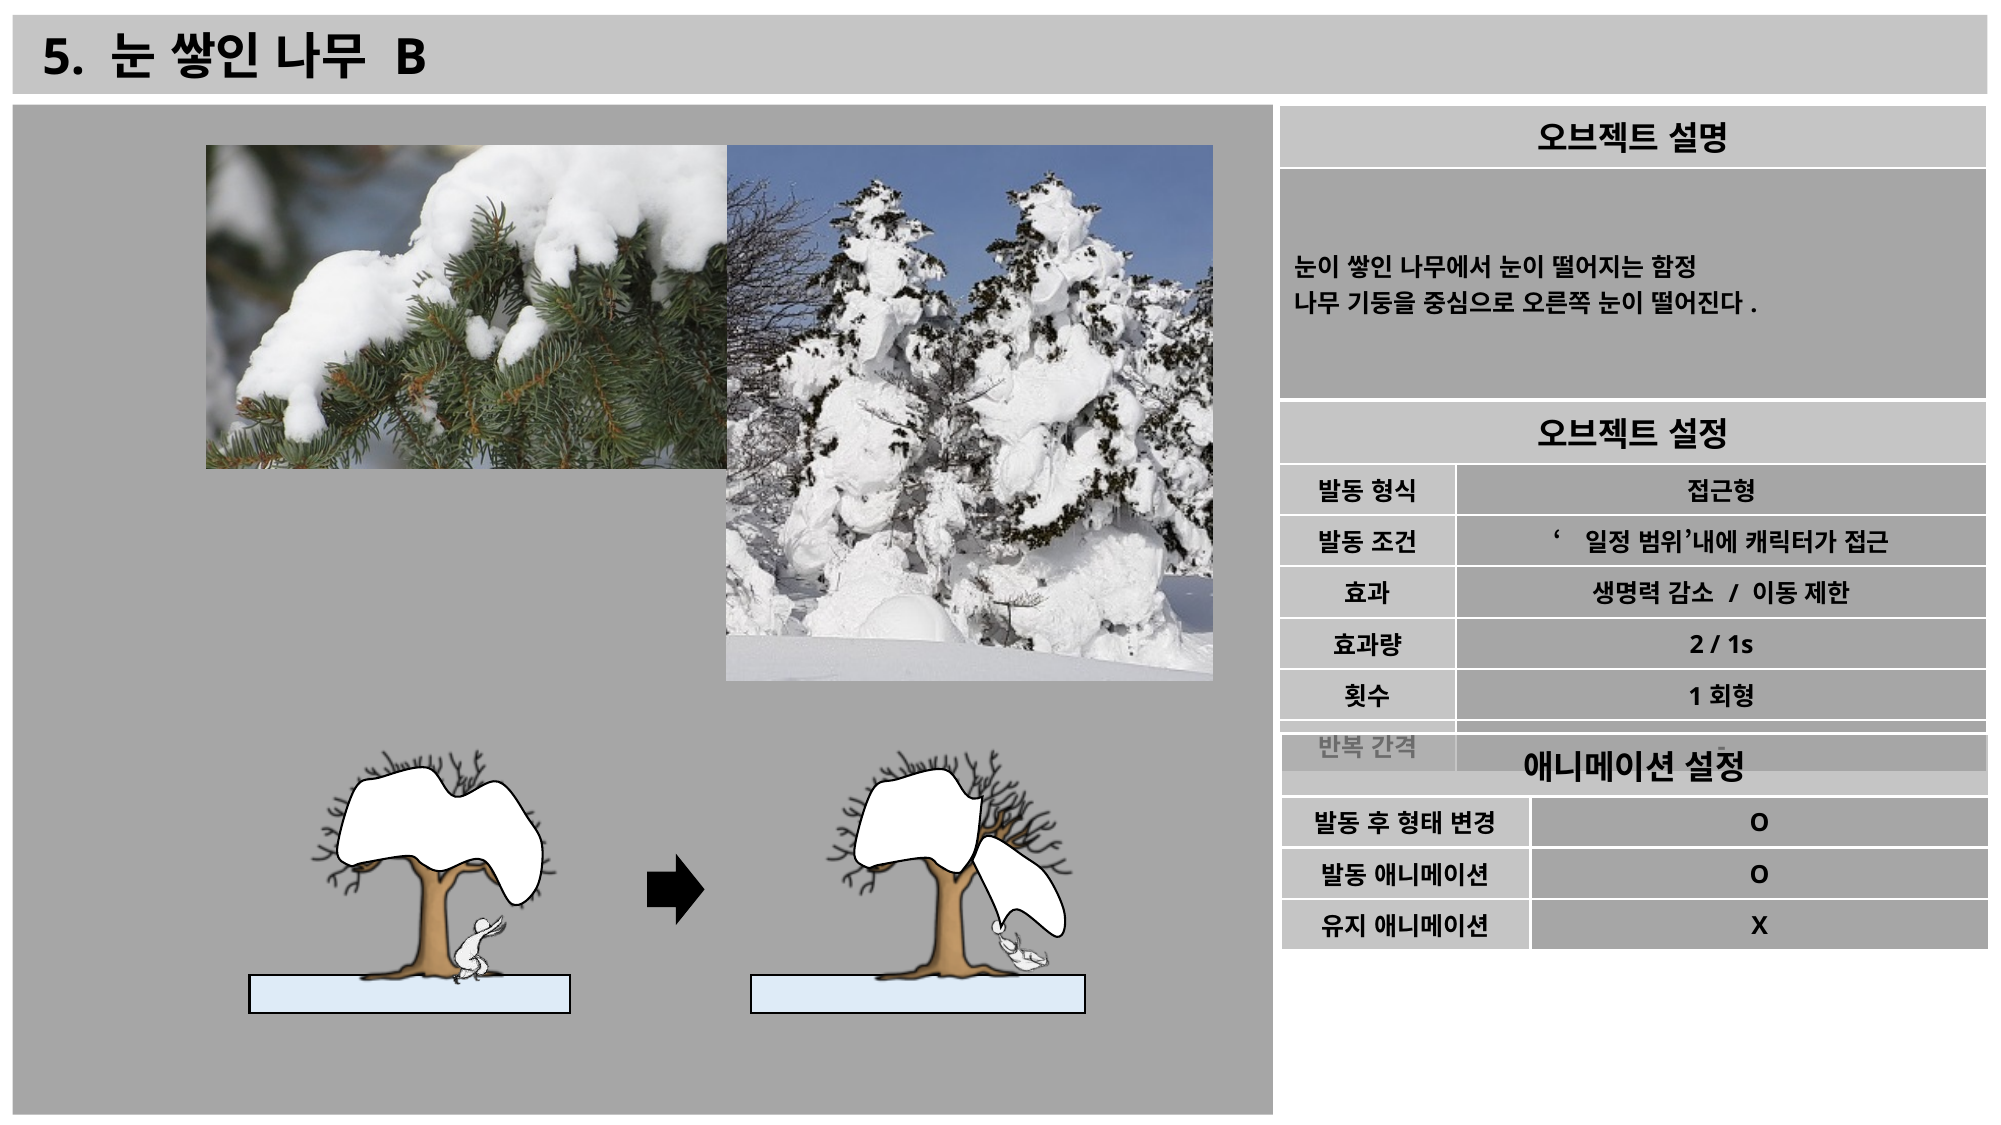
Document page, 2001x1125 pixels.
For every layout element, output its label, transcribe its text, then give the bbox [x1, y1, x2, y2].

text_box [646, 850, 706, 928]
table_cell 발동 형식 [1280, 465, 1455, 514]
table_cell 생명력 감소 / 이동 제한 [1457, 567, 1986, 617]
text_box [12, 104, 1274, 1116]
table_cell 효과 [1280, 567, 1455, 617]
table_cell 접근형 [1457, 465, 1986, 514]
table_cell 유지 애니메이션 [1282, 900, 1529, 949]
text_box [248, 974, 571, 1014]
text_box 5. 눈 쌓인 나무 B [12, 14, 1988, 95]
table_cell 횟수 [1280, 670, 1455, 719]
picture [294, 727, 573, 990]
picture [809, 727, 1089, 990]
table_cell 반복 간격 [1280, 721, 1455, 732]
table_cell 발동 조건 [1280, 516, 1455, 565]
picture [206, 145, 1213, 681]
table_header 오브젝트 설명 [1280, 106, 1986, 167]
table_cell 발동 후 형태 변경 [1282, 798, 1529, 846]
table_cell X [1532, 900, 1988, 949]
table_cell 1회형 [1457, 670, 1986, 719]
table_cell ‘일정 범위’내에 캐릭터가 접근 [1457, 516, 1986, 565]
table_cell 2 / 1s [1457, 619, 1986, 668]
table_cell - [1457, 721, 1986, 732]
table_cell O [1532, 798, 1988, 846]
text_box [750, 974, 1086, 1014]
table_cell 효과량 [1280, 619, 1455, 668]
table_cell 눈이 쌓인 나무에서 눈이 떨어지는 함정 나무 기둥을 중심으로 오른쪽 눈이 떨어진다. [1280, 169, 1986, 398]
table_header 오브젝트 설정 [1280, 402, 1986, 463]
table_cell 발동 애니메이션 [1282, 849, 1529, 898]
table_cell O [1532, 849, 1988, 898]
table_header 애니메이션 설정 [1282, 735, 1988, 795]
